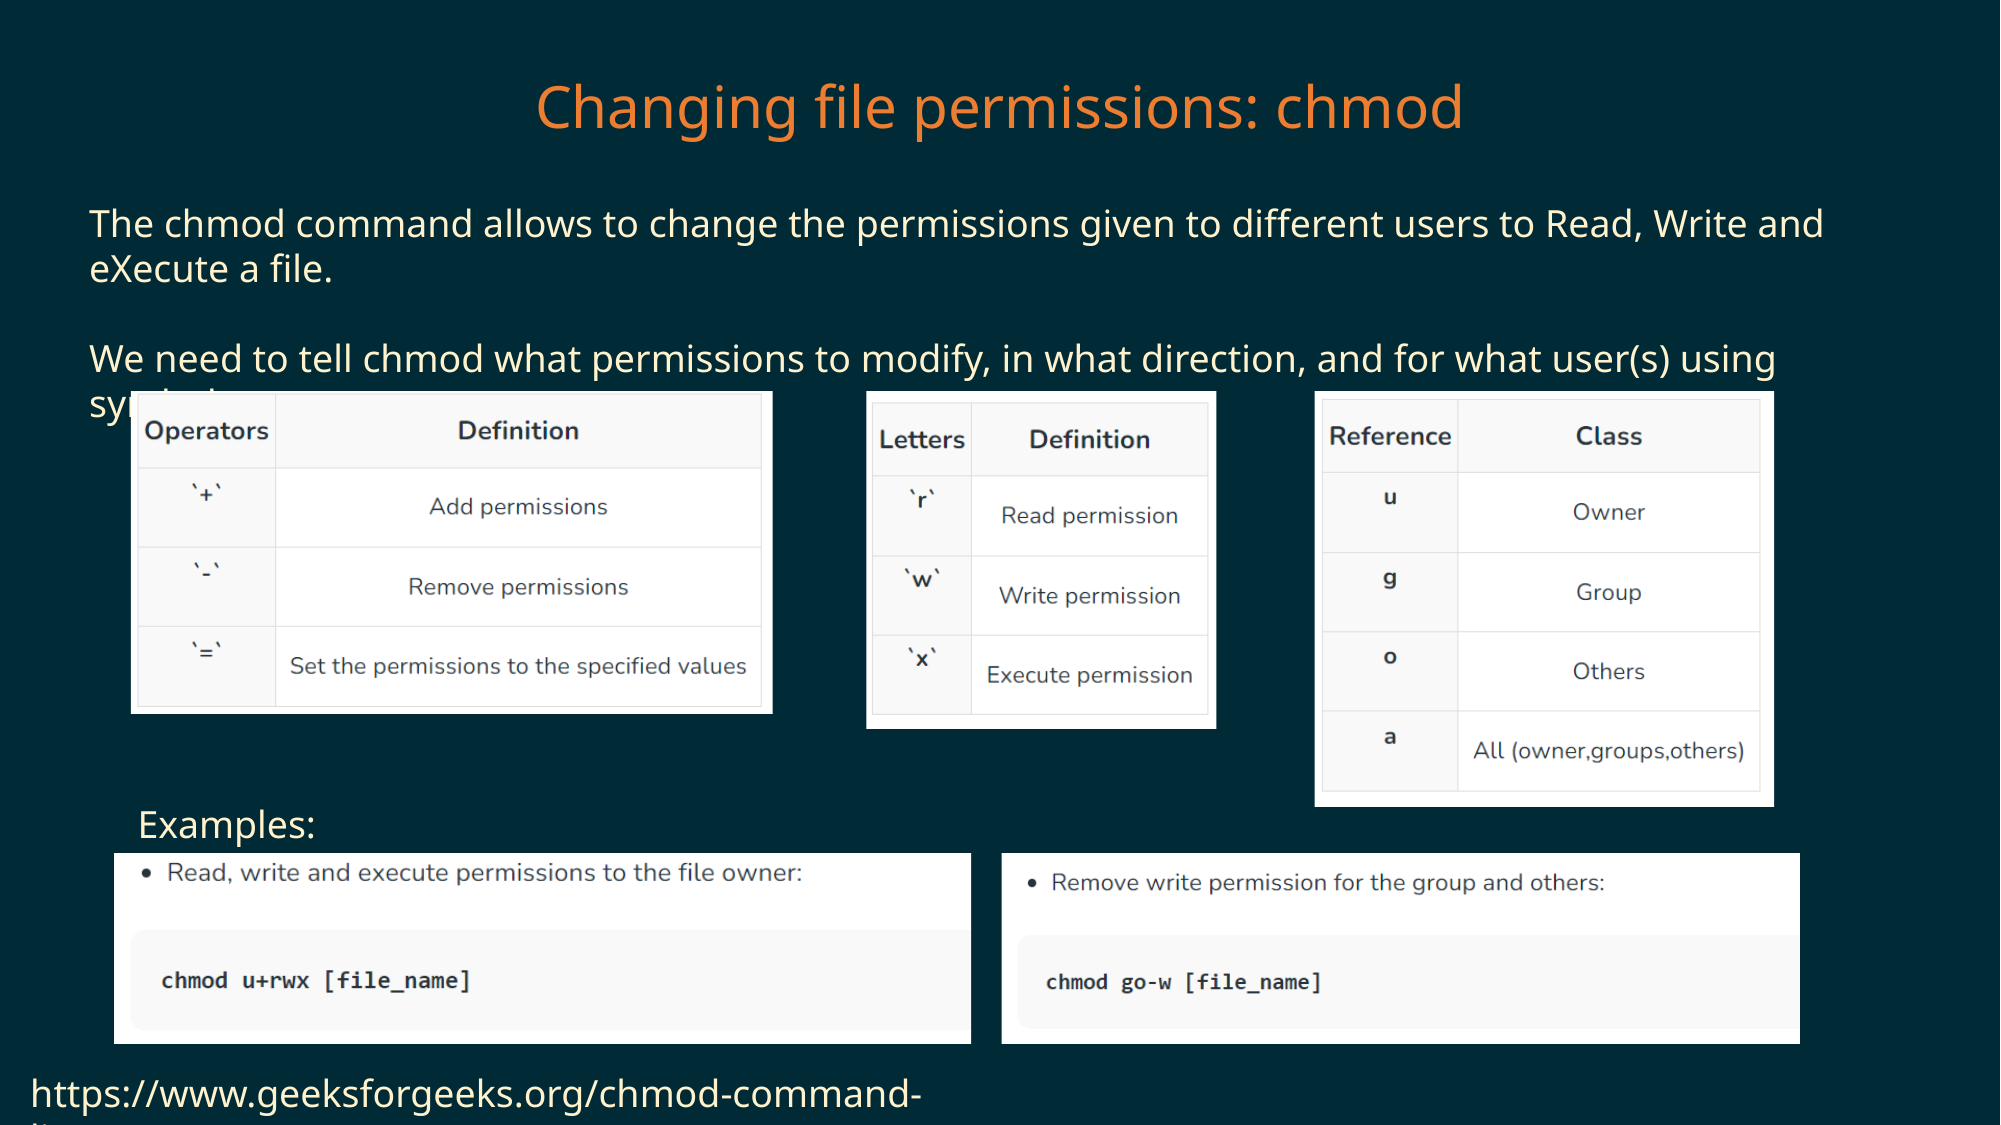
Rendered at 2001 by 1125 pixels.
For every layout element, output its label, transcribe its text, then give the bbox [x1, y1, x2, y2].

text_box Changing file permissions: chmod [0, 62, 2000, 147]
text_box https://www.geeksforgeeks.org/chmod-command-linux/ [15, 1062, 1016, 1125]
text_box Examples: [123, 794, 449, 853]
picture [130, 390, 772, 713]
picture [867, 392, 1216, 728]
picture [1002, 854, 1799, 1043]
text_box The chmod command allows to change the permissions given to different users to Read, Write and eXecute a file. We need to tell chmod what permissions to modify, in what direction, and for what user(s) using symbols: [74, 192, 1957, 433]
picture [1315, 392, 1774, 806]
picture [115, 854, 971, 1043]
